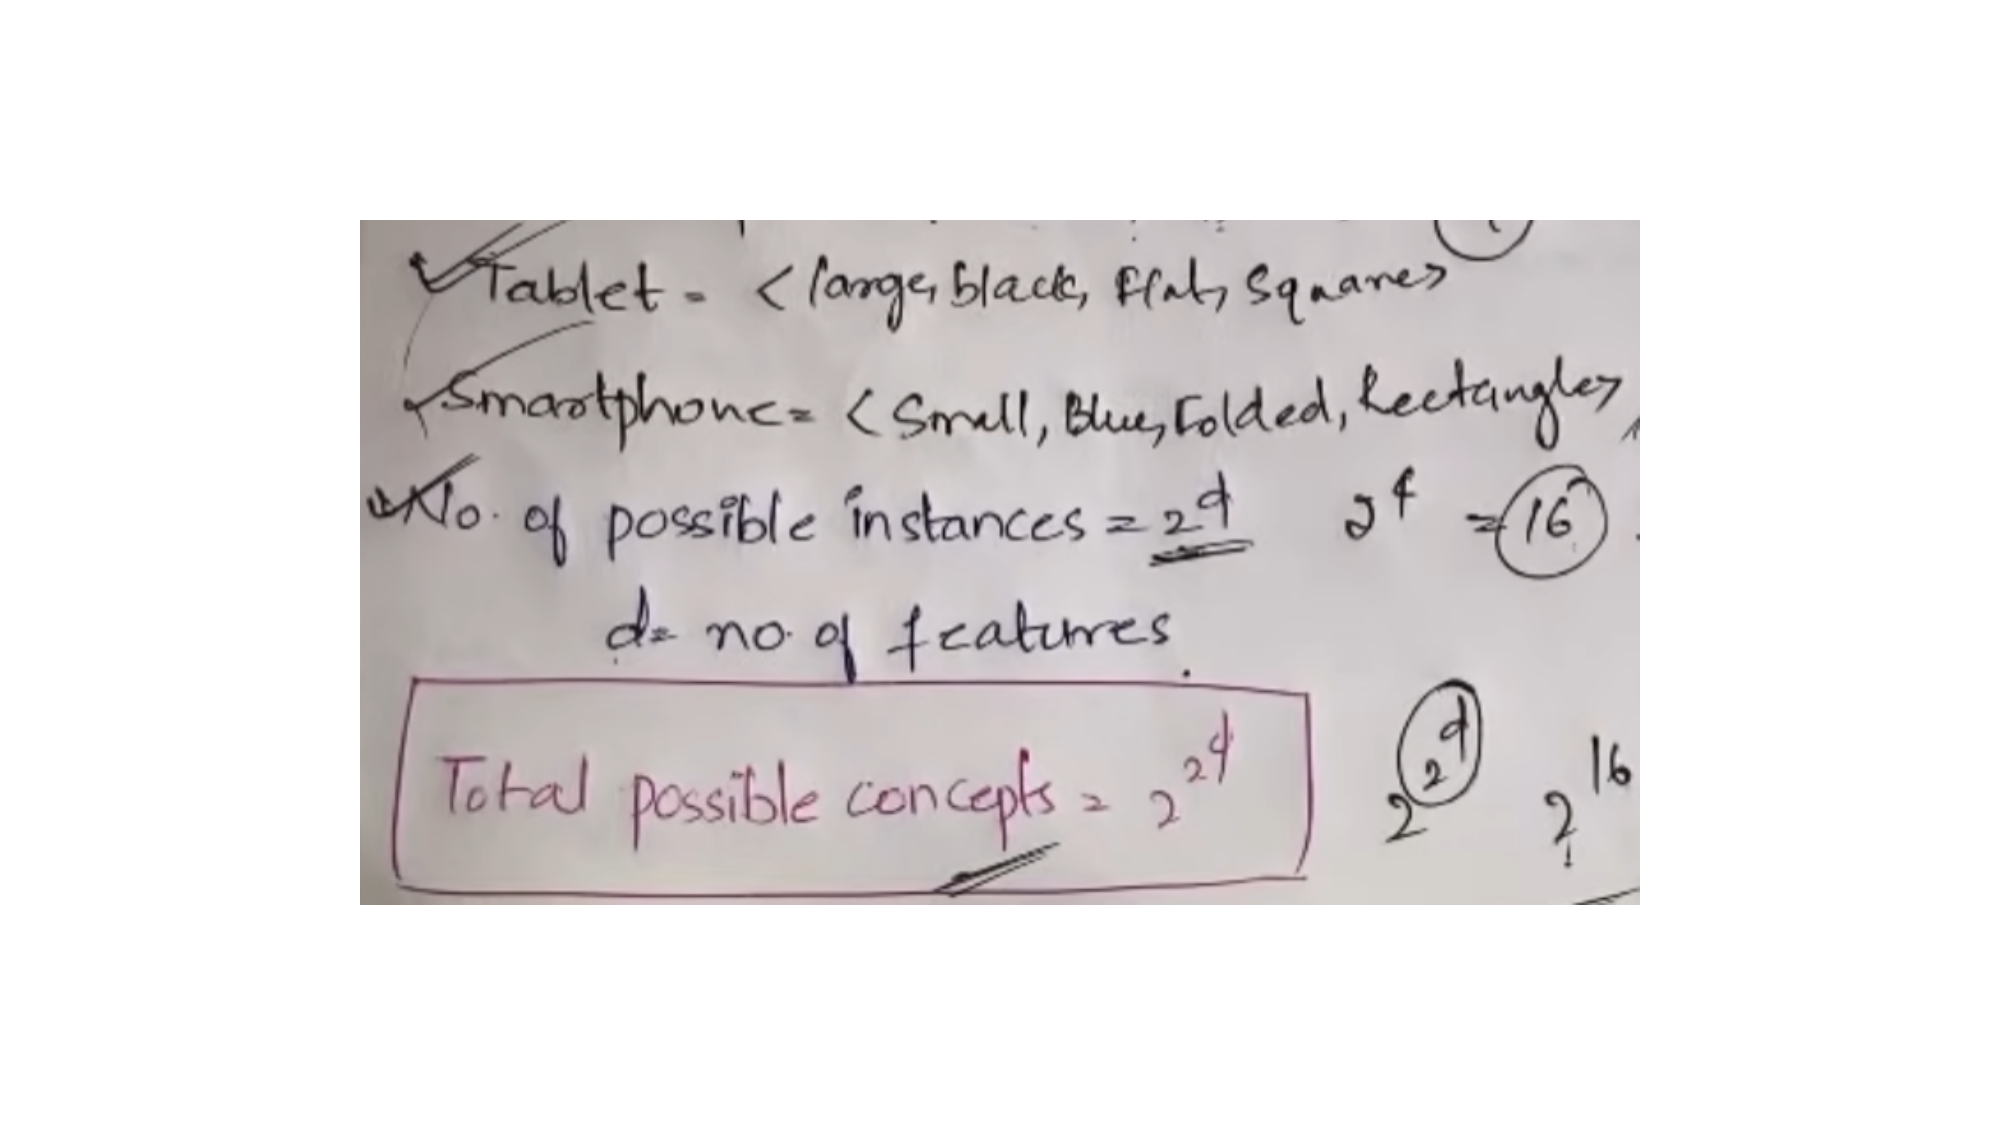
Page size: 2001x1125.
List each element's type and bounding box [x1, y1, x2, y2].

picture [360, 220, 1640, 905]
